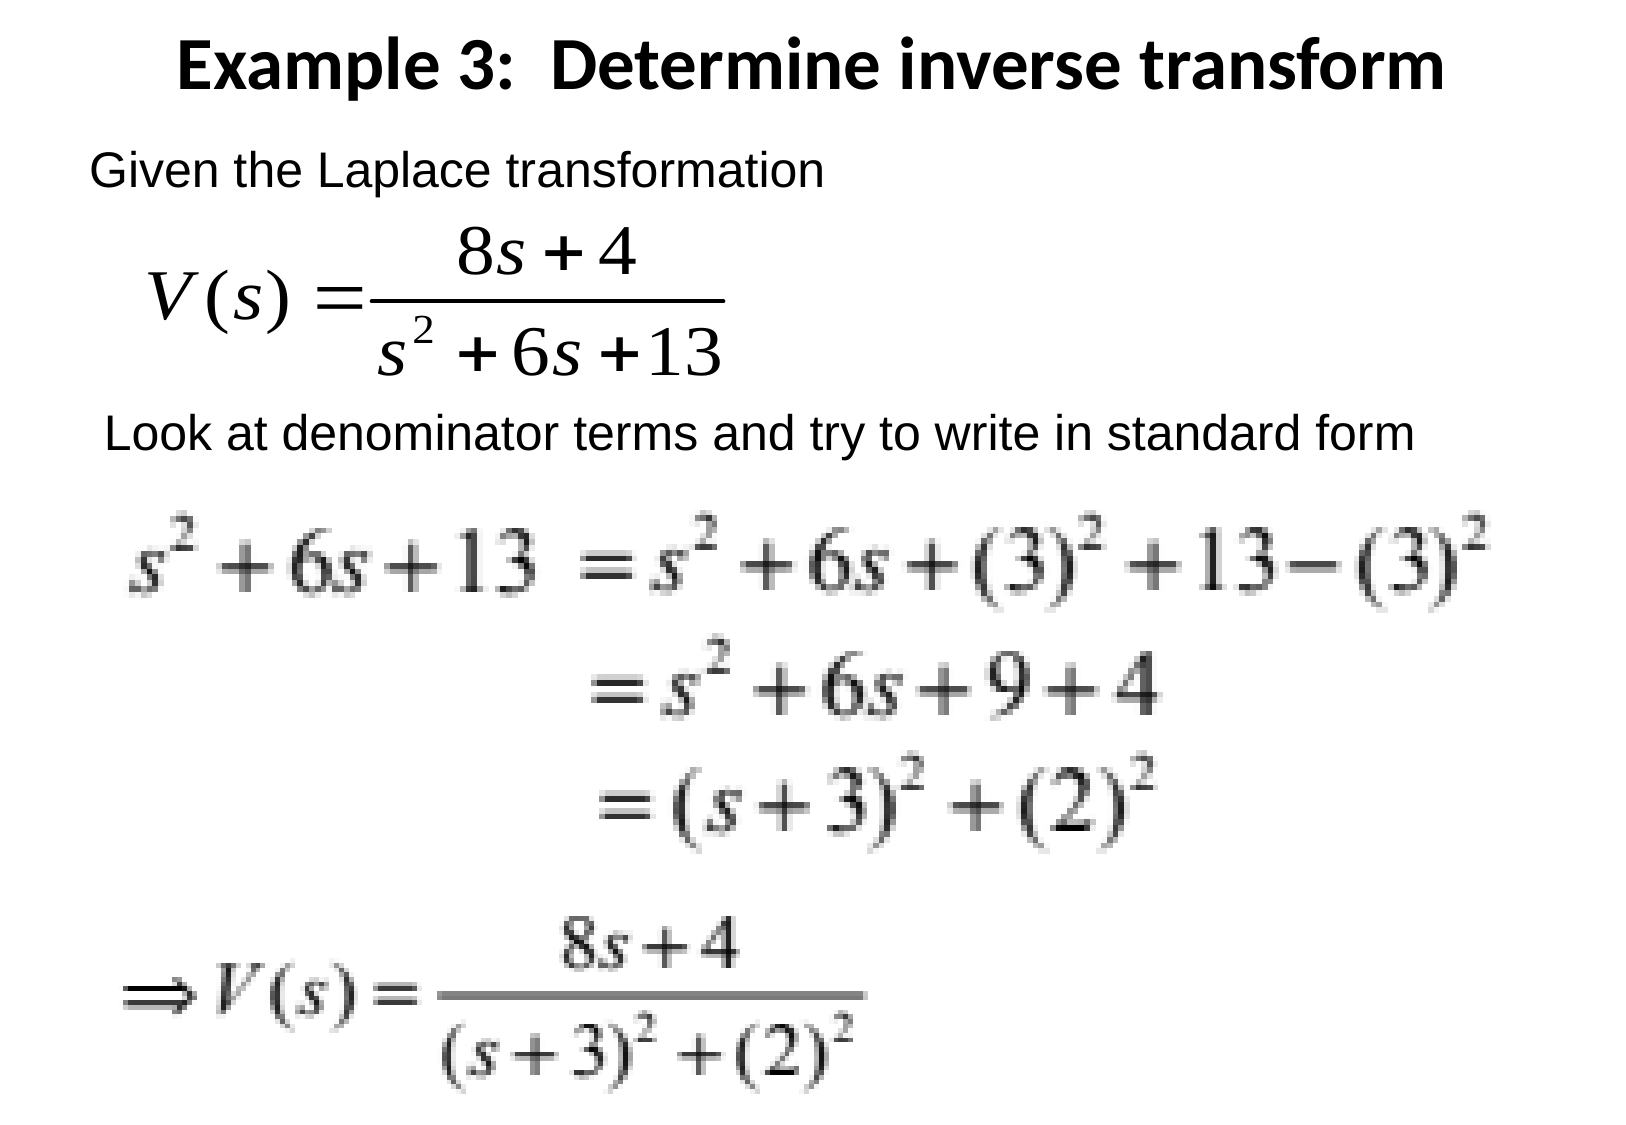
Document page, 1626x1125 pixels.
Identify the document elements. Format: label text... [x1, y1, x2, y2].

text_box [568, 487, 1492, 621]
text_box Example 3: Determine inverse transform [0, 0, 1625, 119]
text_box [587, 727, 1171, 861]
text_box Given the Laplace transformation [74, 130, 841, 206]
text_box Look at denominator terms and try to write in standard form [88, 392, 1432, 468]
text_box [118, 487, 542, 600]
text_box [114, 884, 878, 1099]
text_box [140, 205, 742, 391]
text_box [580, 629, 1171, 723]
